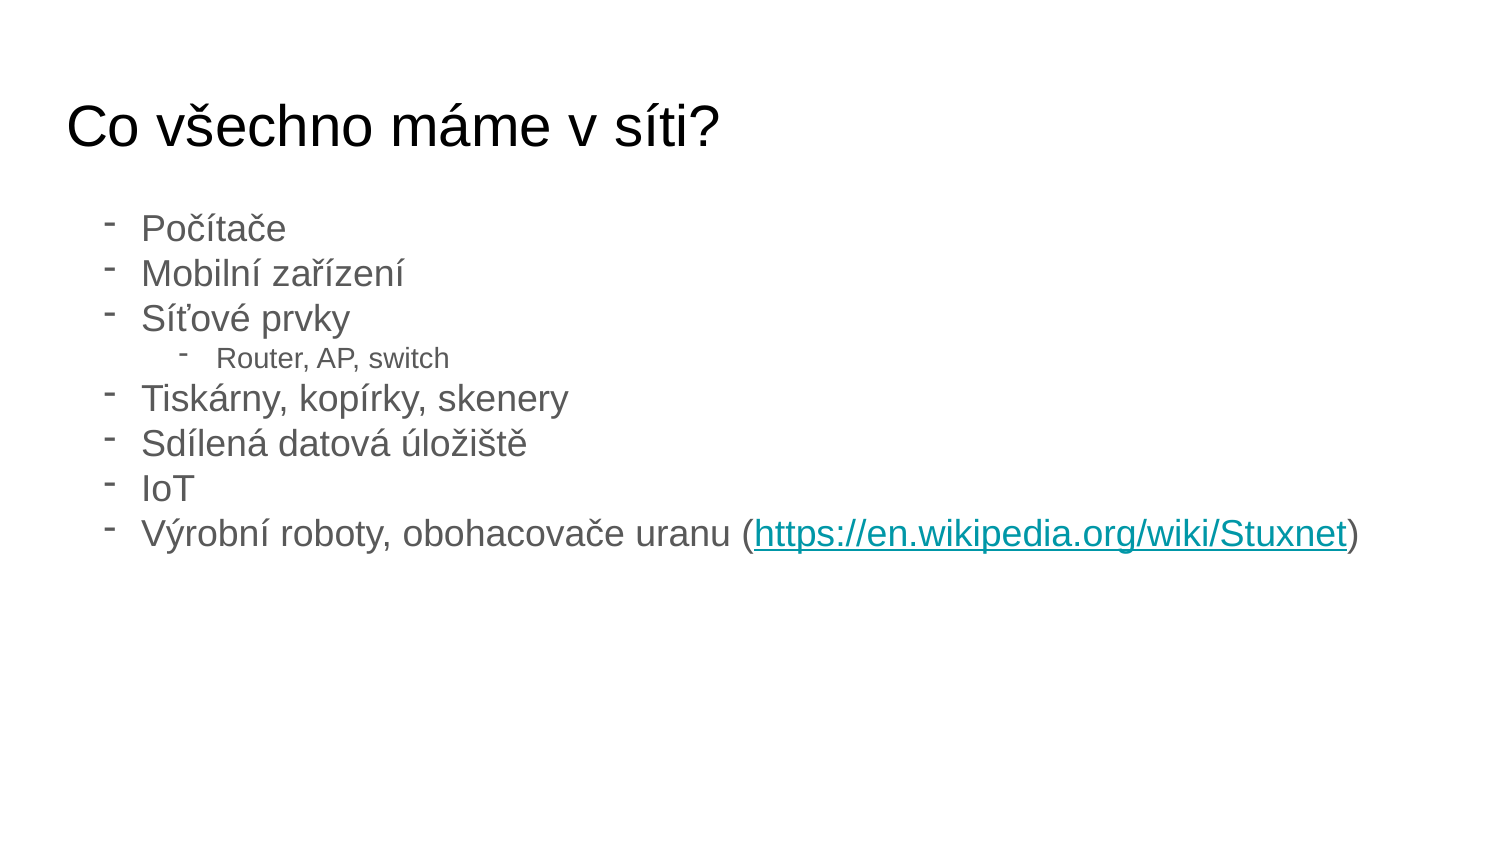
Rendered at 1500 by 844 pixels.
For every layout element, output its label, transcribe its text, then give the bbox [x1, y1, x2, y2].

title Co všechno máme v síti? [51, 72, 1449, 167]
list Počítače Mobilní zařízení Síťové prvky Router, AP, switch Tiskárny, kopírky, skenery Sdílená datová úložiště IoT Výrobní roboty, obohacovače uranu (https://en.wikipedia.org/wiki/Stuxnet) [51, 189, 1449, 750]
